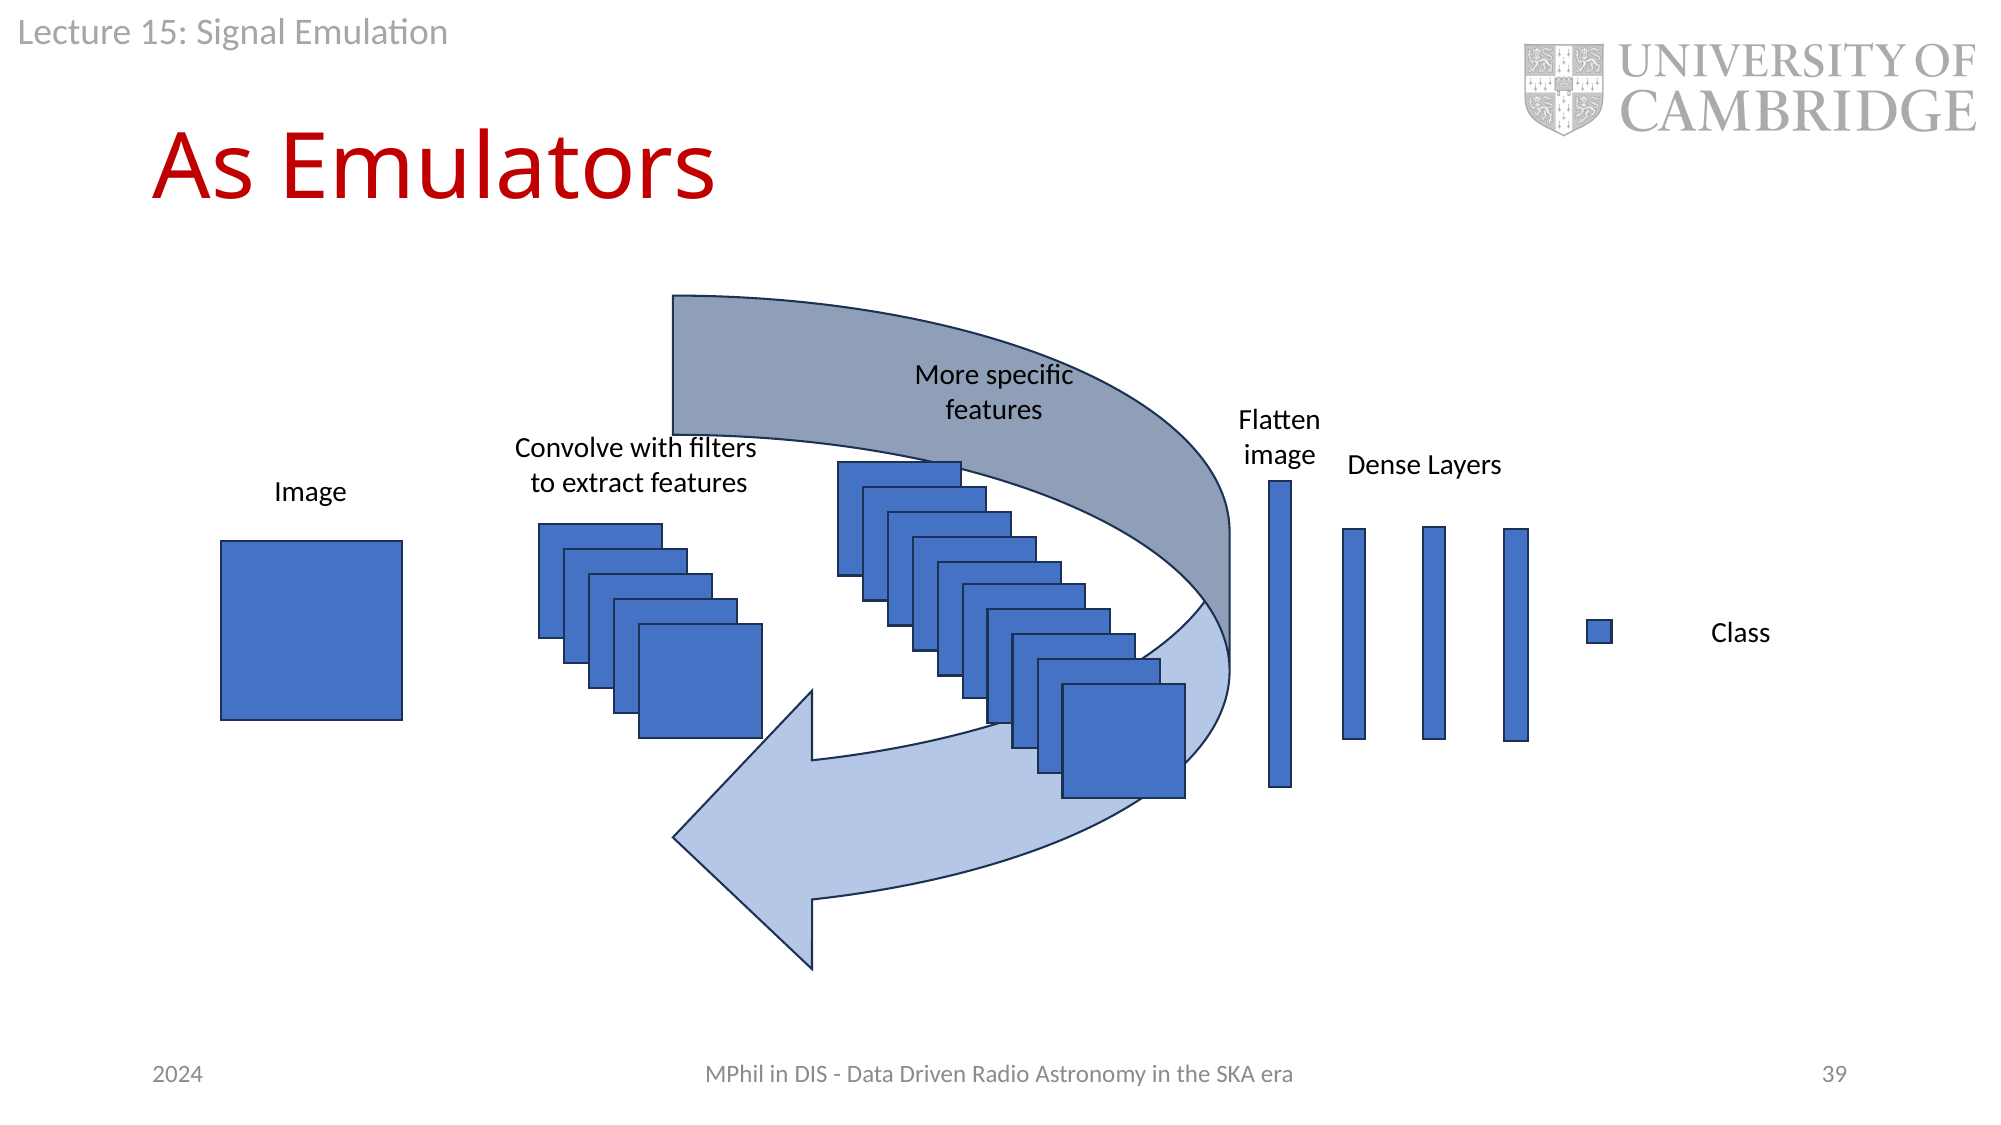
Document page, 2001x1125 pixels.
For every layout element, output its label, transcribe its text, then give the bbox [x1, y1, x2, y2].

text_box [588, 573, 713, 689]
text_box [1503, 528, 1529, 742]
text_box [887, 511, 1012, 627]
text_box [962, 583, 1086, 699]
text_box [671, 294, 1026, 420]
text_box [912, 536, 1037, 652]
text_box [613, 598, 738, 714]
text_box [986, 608, 1111, 724]
text_box Class [1696, 605, 1786, 656]
text_box Image [259, 464, 362, 515]
text_box [937, 561, 1062, 677]
text_box [1586, 619, 1613, 644]
text_box [671, 688, 1143, 972]
text_box [837, 461, 962, 577]
text_box More specific features [899, 348, 1089, 433]
text_box [862, 486, 987, 602]
text_box [1422, 526, 1446, 740]
text_box [538, 523, 663, 639]
text_box [962, 373, 1231, 764]
text_box [1342, 528, 1366, 740]
text_box Convolve with filters to extract features [500, 420, 779, 506]
title As Emulators [137, 59, 1863, 278]
text_box [563, 548, 688, 664]
text_box Flatten image [1223, 392, 1336, 478]
text_box [638, 623, 763, 739]
text_box [220, 540, 403, 721]
text_box [1268, 480, 1292, 788]
text_box Dense Layers [1332, 438, 1517, 488]
text_box [1011, 633, 1136, 749]
text_box [1037, 658, 1161, 774]
text_box [1061, 683, 1186, 799]
text_box [779, 438, 933, 461]
slide_number 2024 [137, 1042, 588, 1103]
footer MPhil in DIS - Data Driven Radio Astronomy in the SKA era [662, 1042, 1338, 1103]
slide_number 39 [1412, 1042, 1863, 1103]
